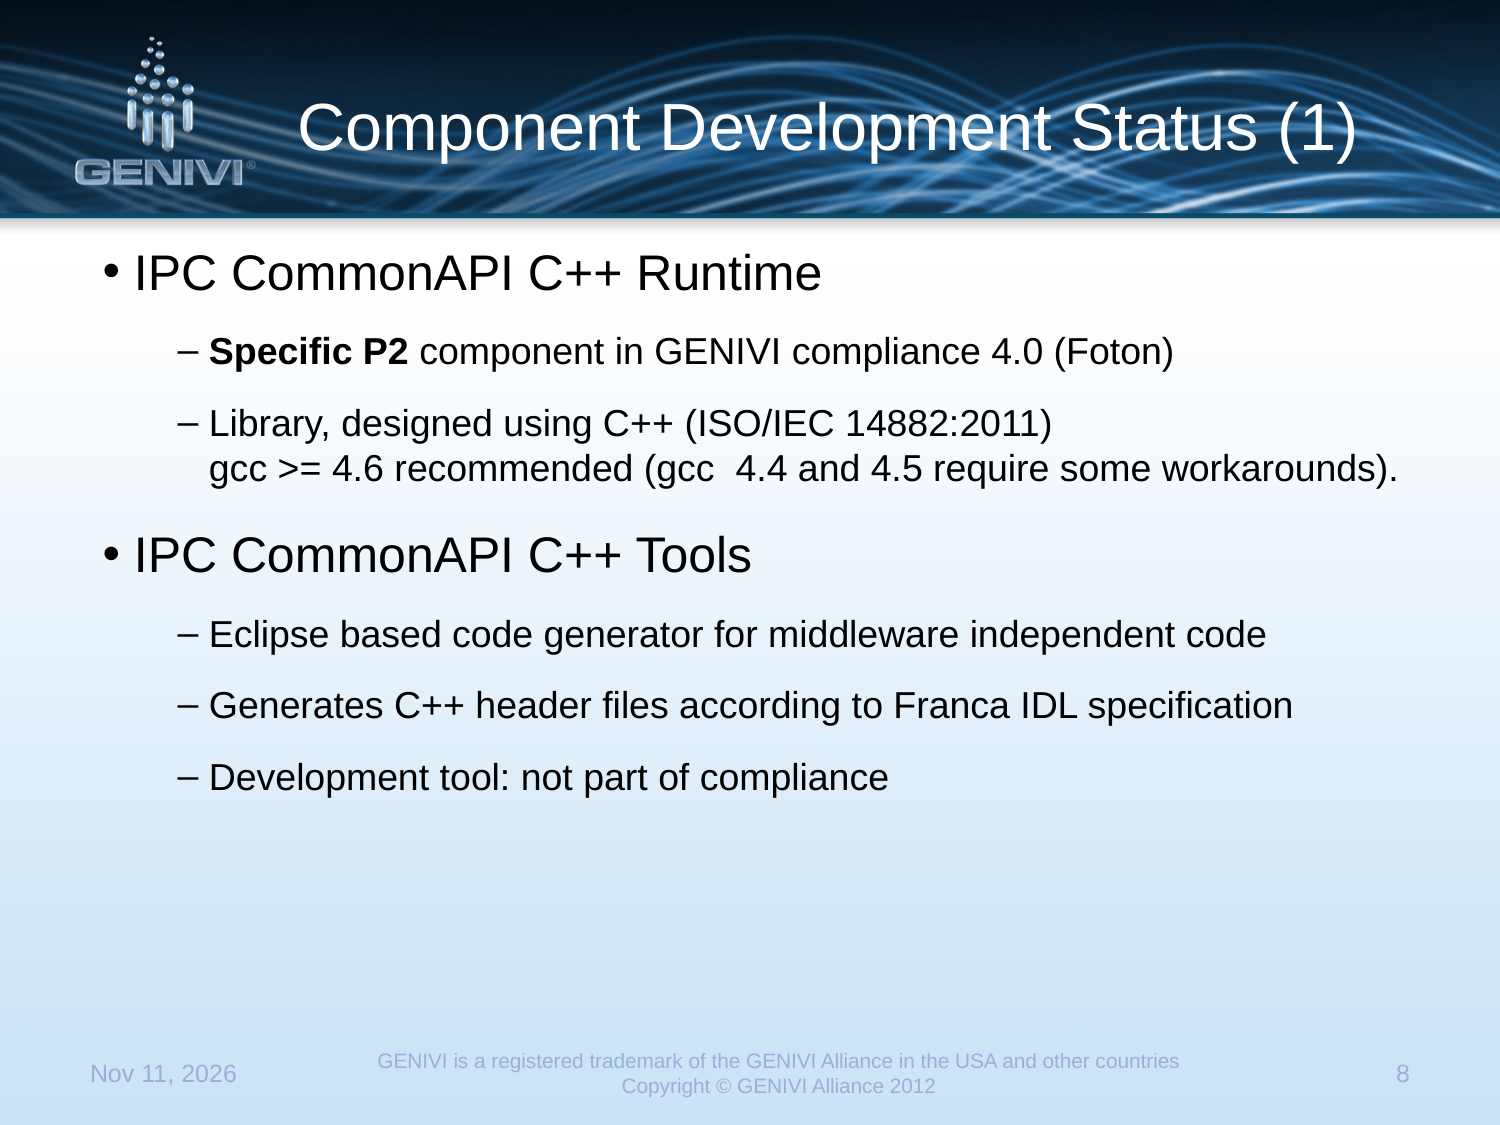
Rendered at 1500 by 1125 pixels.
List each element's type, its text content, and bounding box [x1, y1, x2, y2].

picture [0, 0, 1500, 213]
list IPC CommonAPI C++ Runtime Specific P2 component in GENIVI compliance 4.0 (Foton) Library, designed using C++ (ISO/IEC 14882:2011) gcc >= 4.6 recommended (gcc 4.4 and 4.5 require some workarounds). IPC CommonAPI C++ Tools Eclipse based code generator for middleware independent code Generates C++ header files according to Franca IDL specification Development tool: not part of compliance [74, 232, 1426, 1041]
slide_number 8 [1074, 1042, 1425, 1103]
footer GENIVI is a registered trademark of the GENIVI Alliance in the USA and other countries Copyright © GENIVI Alliance 2012 [249, 1042, 1074, 1103]
title Component Development Status (1) [249, 56, 1408, 191]
picture [0, 219, 1500, 1125]
slide_number 23-Apr-13 [75, 1042, 249, 1103]
